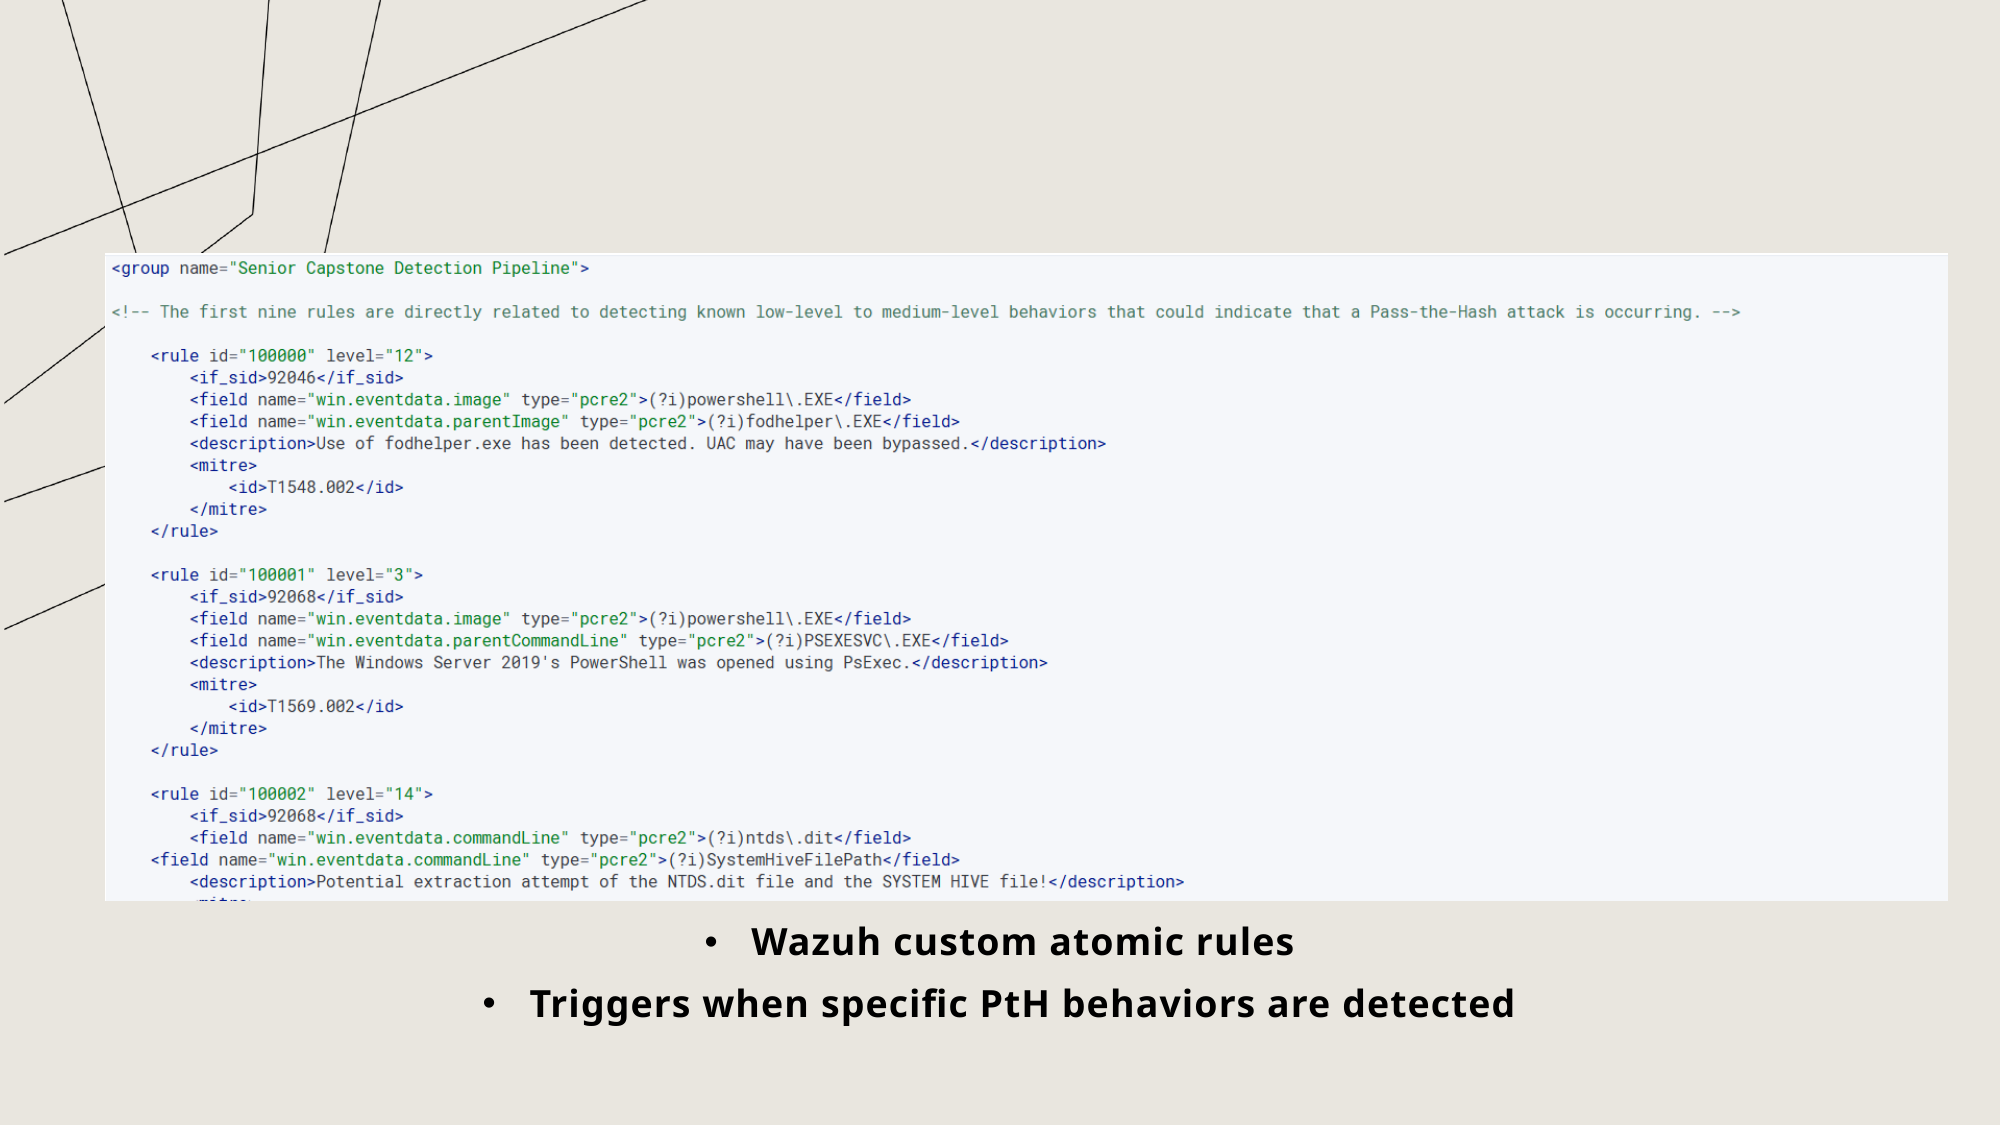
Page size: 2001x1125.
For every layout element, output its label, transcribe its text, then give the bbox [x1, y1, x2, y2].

list Wazuh custom atomic rules Triggers when specific PtH behaviors are detected [177, 916, 1823, 1090]
picture [4, 0, 1948, 901]
